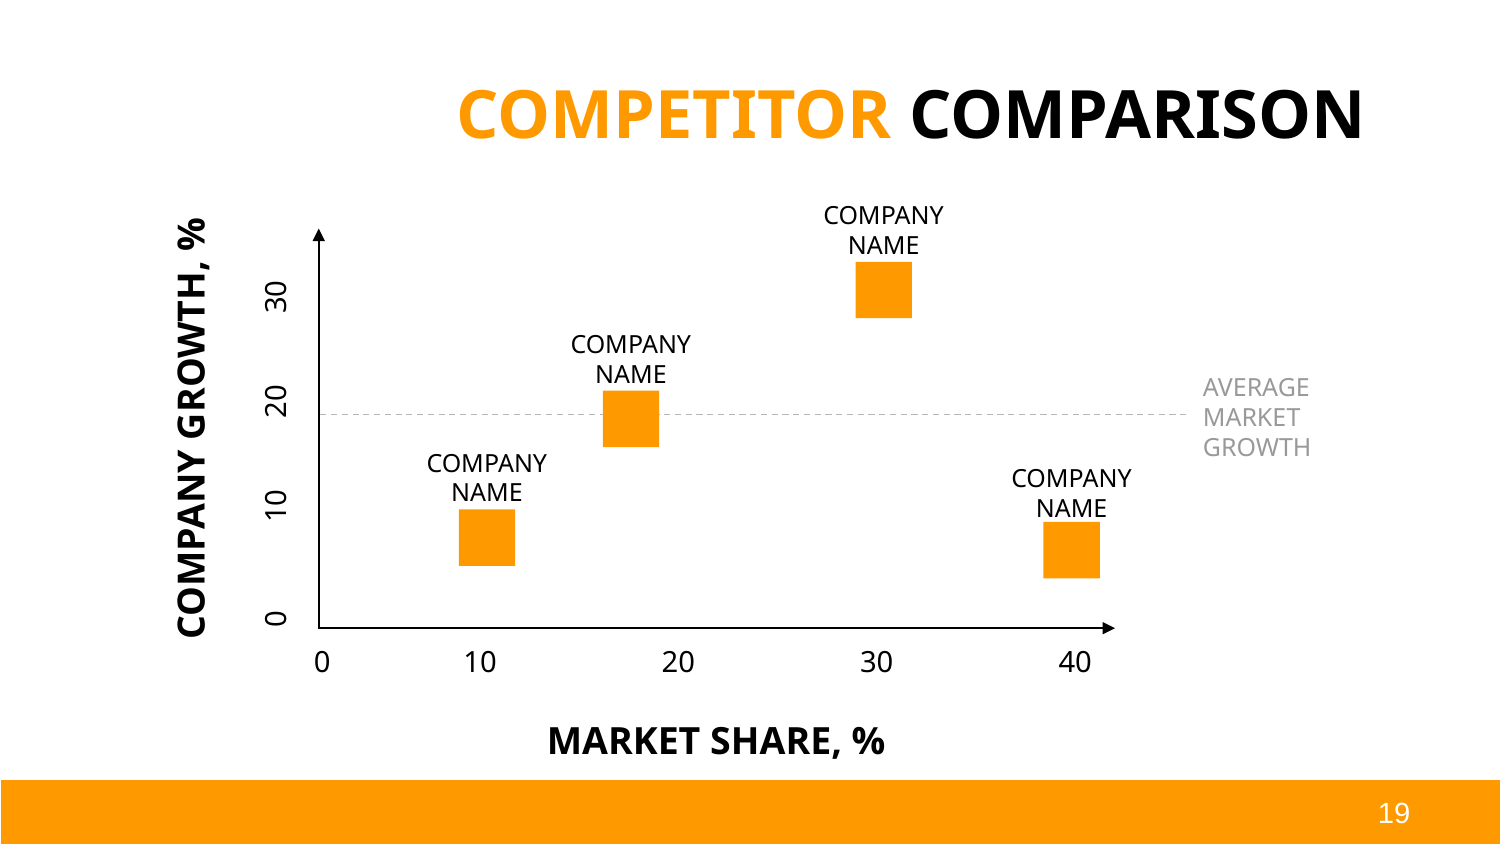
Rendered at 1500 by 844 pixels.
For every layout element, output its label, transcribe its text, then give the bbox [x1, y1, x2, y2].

text_box 40 [1043, 628, 1121, 685]
text_box 30 [241, 251, 299, 329]
text_box COMPANY NAME [981, 447, 1162, 525]
text_box COMPANY NAME [397, 432, 577, 510]
text_box 0 [241, 564, 299, 643]
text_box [317, 629, 377, 634]
text_box [458, 510, 516, 566]
text_box 0 [298, 628, 377, 685]
text_box AVERAGE MARKET GROWTH [1188, 356, 1368, 473]
text_box COMPANY GROWTH, % [152, 192, 227, 665]
text_box 10 [241, 460, 299, 538]
text_box [602, 423, 660, 448]
text_box 10 [448, 637, 526, 685]
title COMPETITOR COMPARISON [119, 72, 1381, 167]
text_box 30 [845, 637, 923, 685]
text_box 20 [241, 355, 299, 434]
text_box COMPANY NAME [541, 313, 722, 391]
text_box MARKET SHARE, % [366, 701, 1067, 769]
text_box [1043, 525, 1100, 579]
text_box COMPANY NAME [793, 184, 974, 262]
text_box [855, 262, 912, 319]
text_box 20 [646, 637, 725, 685]
text_box [602, 391, 660, 413]
